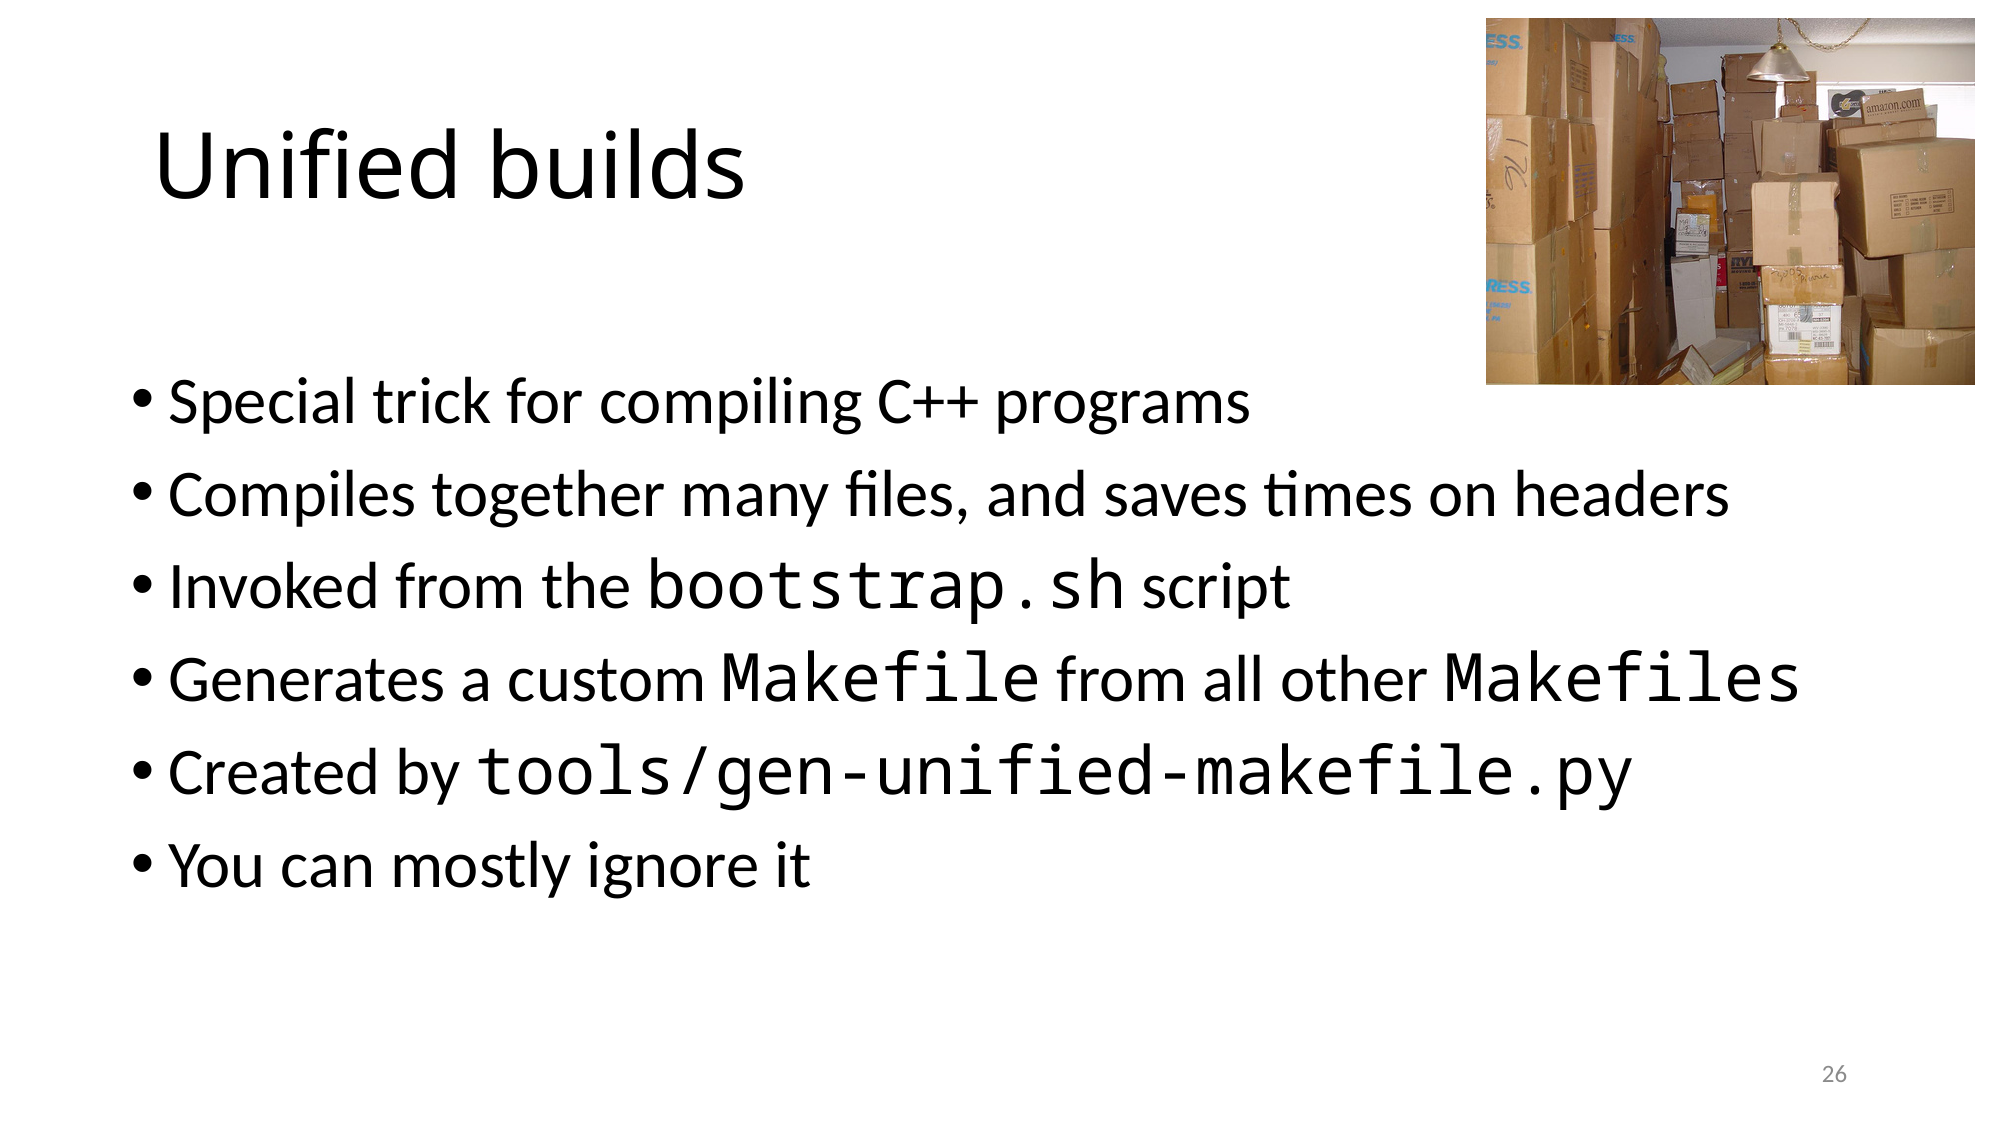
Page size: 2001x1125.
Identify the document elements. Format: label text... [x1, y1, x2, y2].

list Special trick for compiling C++ programs Compiles together many files, and saves times on headers Invoked from the bootstrap.sh script Generates a custom Makefile from all other Makefiles Created by tools/gen-unified-makefile.py You can mostly ignore it [115, 358, 1841, 1072]
title Unified builds [137, 59, 1486, 278]
slide_number 26 [1412, 1042, 1863, 1103]
picture [1486, 18, 1975, 385]
